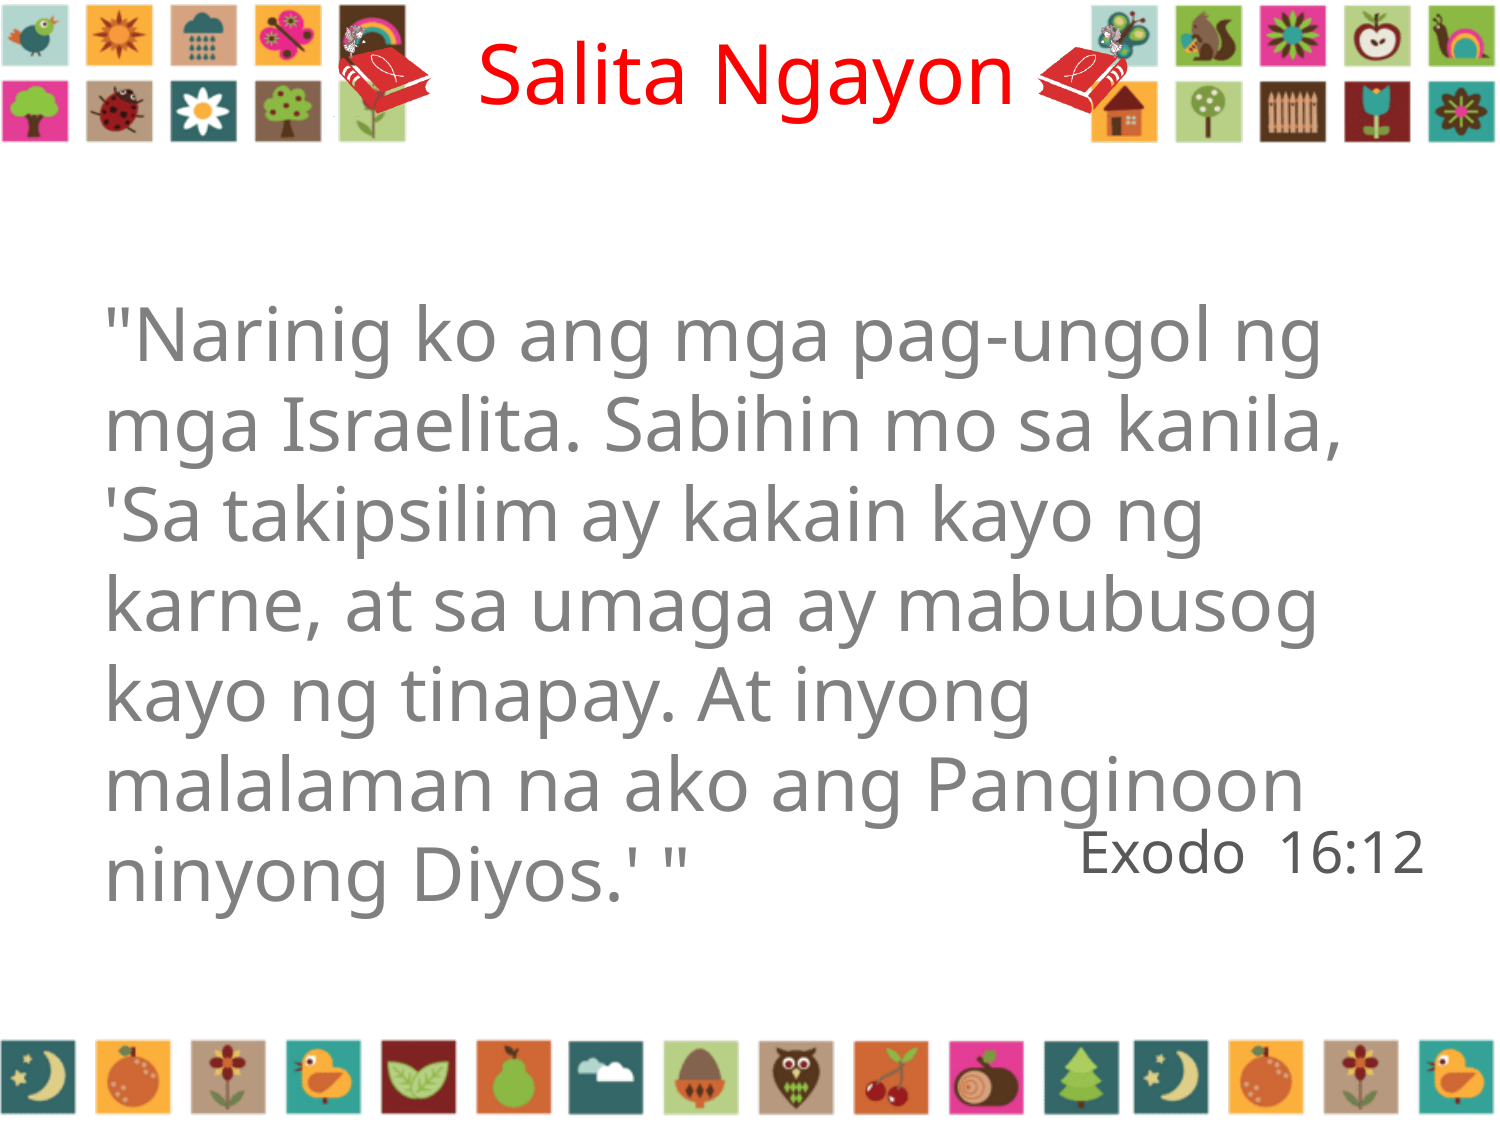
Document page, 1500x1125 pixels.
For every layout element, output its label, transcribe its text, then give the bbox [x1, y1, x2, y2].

text_box Exodo 16:12 [808, 807, 1441, 893]
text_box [0, 1028, 1500, 1118]
picture [1005, 3, 1500, 150]
text_box "Narinig ko ang mga pag-ungol ng mga Israelita. Sabihin mo sa kanila, 'Sa takipsilim ay kakain kayo ng karne, at sa umaga ay mabubusog kayo ng tinapay. At inyong malalaman na ako ang Panginoon ninyong Diyos.' " [88, 278, 1436, 924]
picture [0, 3, 463, 150]
text_box Salita Ngayon [425, 13, 1078, 129]
